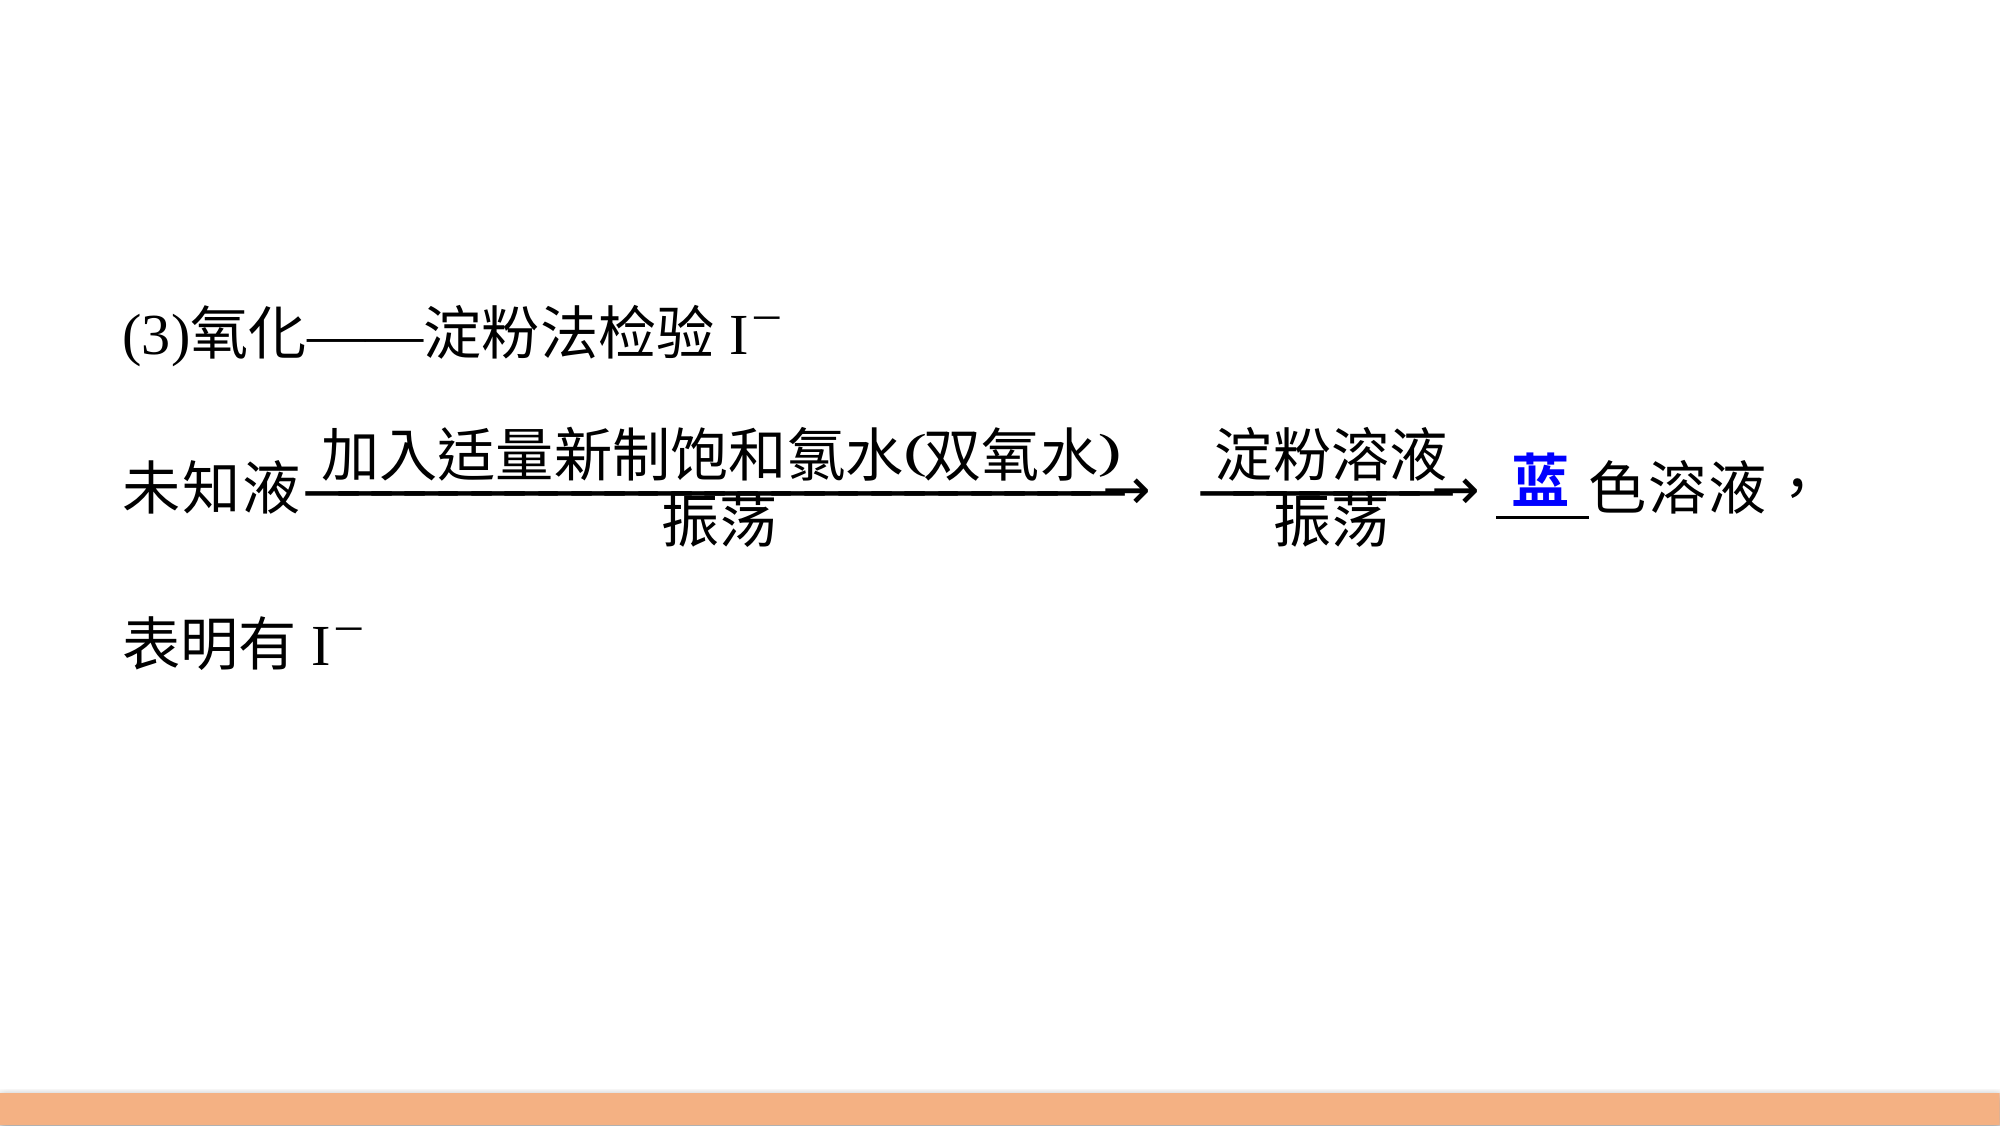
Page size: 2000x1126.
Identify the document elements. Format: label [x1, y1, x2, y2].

text_box [122, 293, 1827, 776]
text_box [0, 1092, 2000, 1126]
